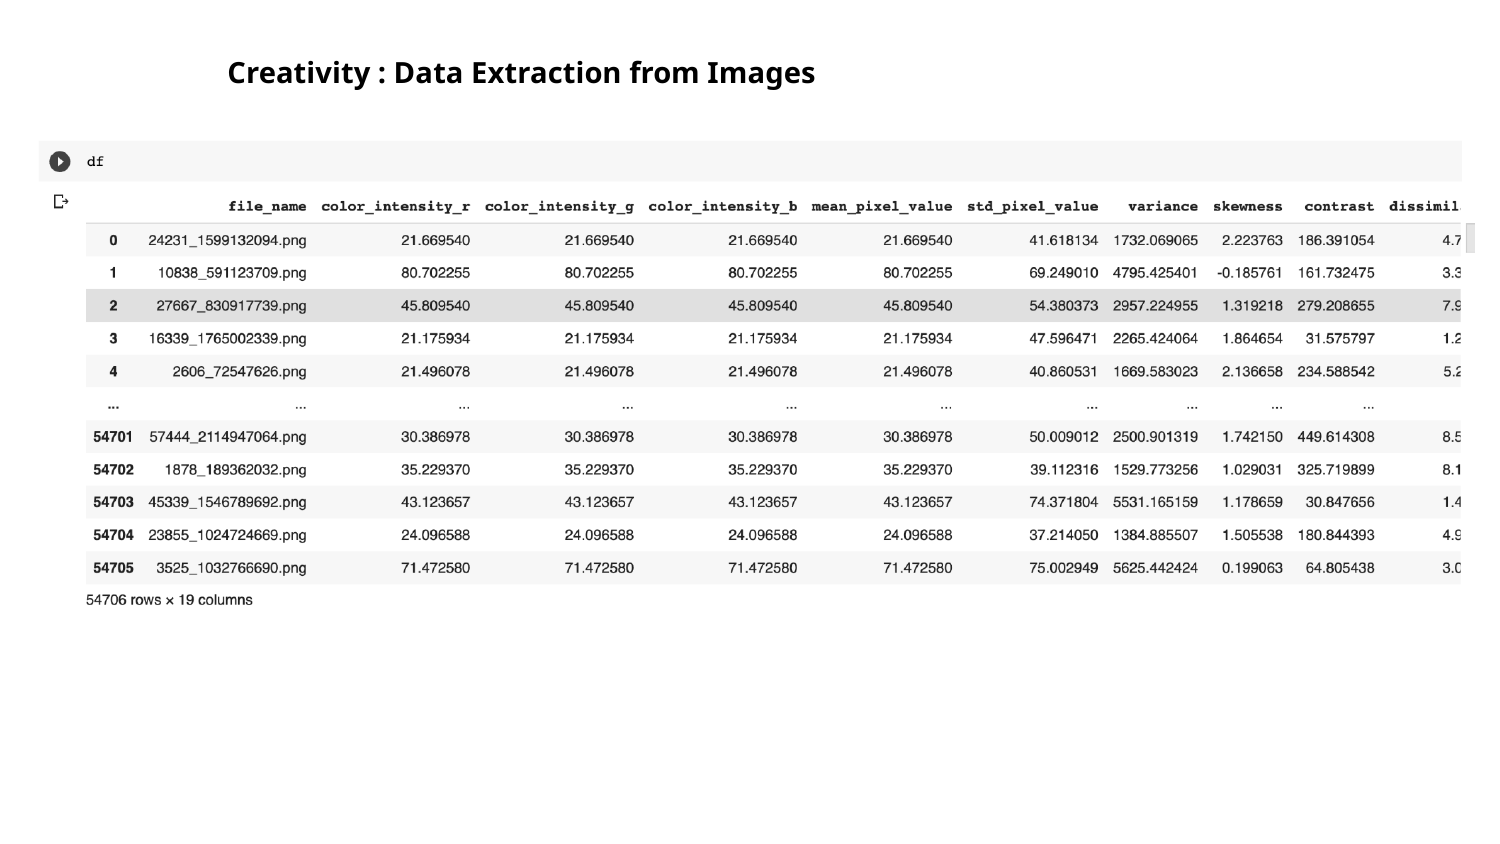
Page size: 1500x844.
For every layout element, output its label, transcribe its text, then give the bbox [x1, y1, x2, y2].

text_box Creativity : Data Extraction from Images [212, 39, 1096, 105]
picture [24, 130, 1476, 626]
